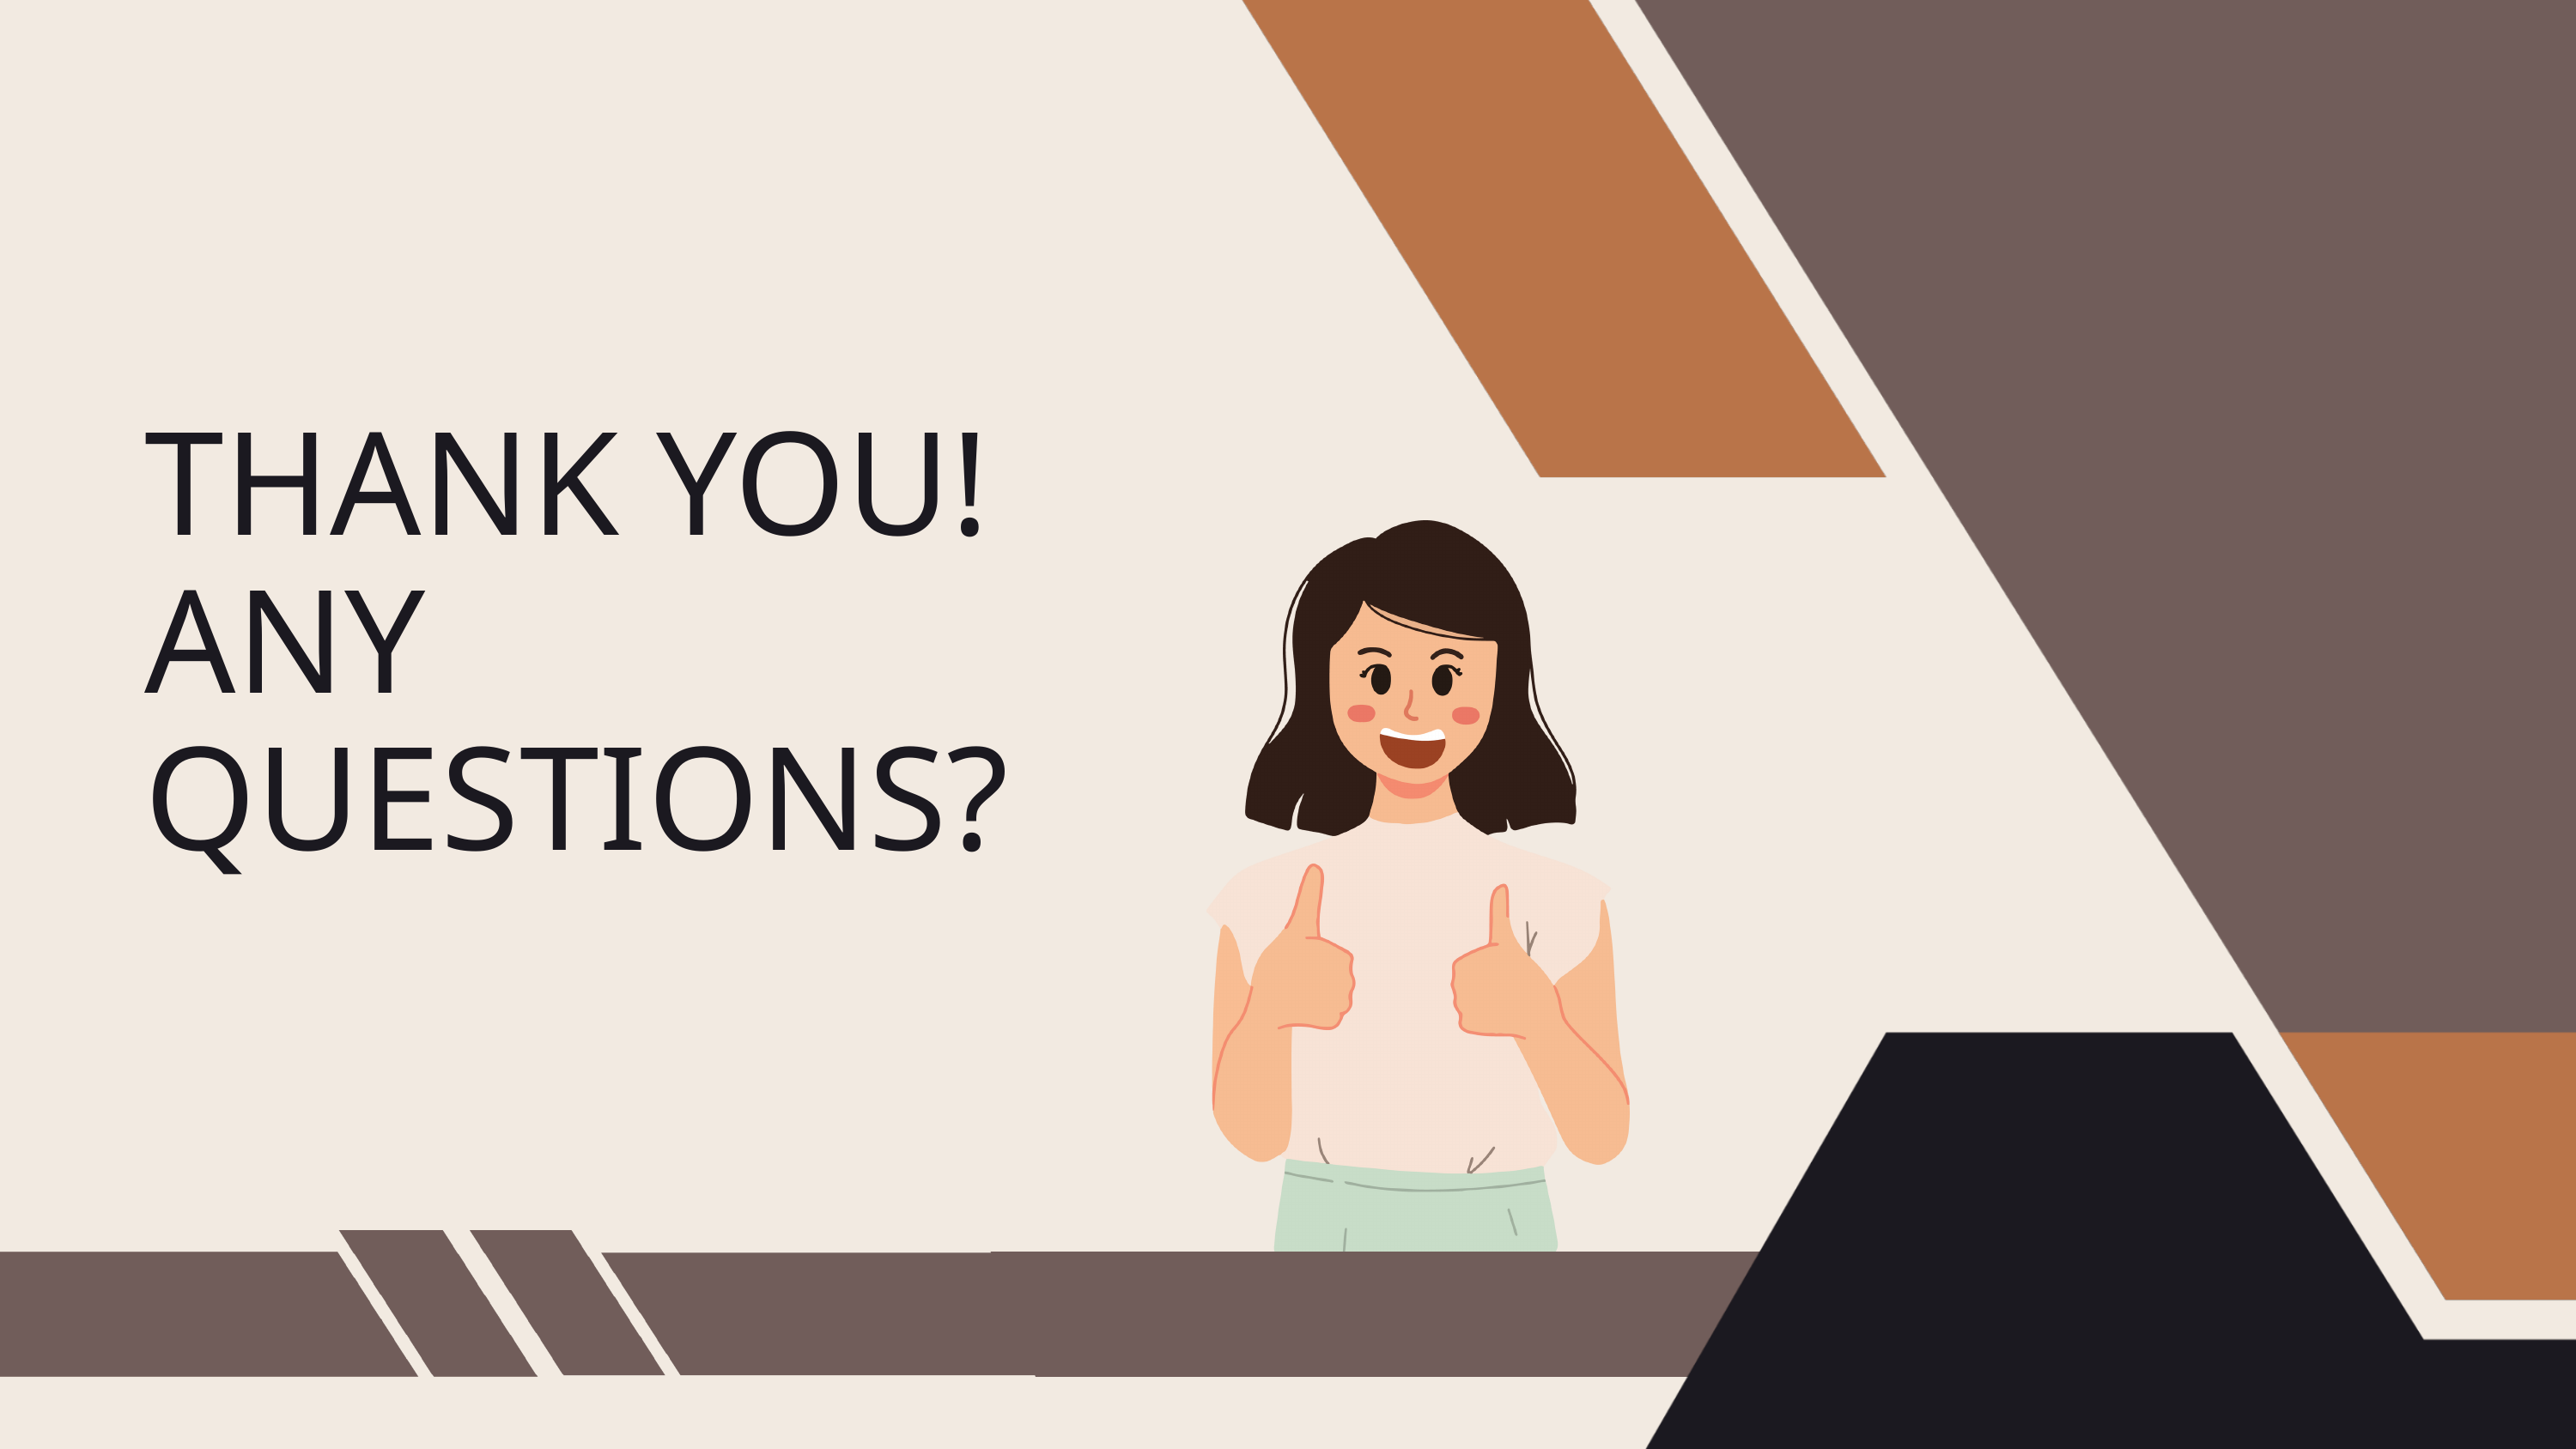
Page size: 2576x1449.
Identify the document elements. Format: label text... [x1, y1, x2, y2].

picture [0, 1230, 1056, 1378]
picture [1206, 0, 2576, 1449]
text_box THANK YOU! ANY QUESTIONS? [144, 406, 1157, 879]
